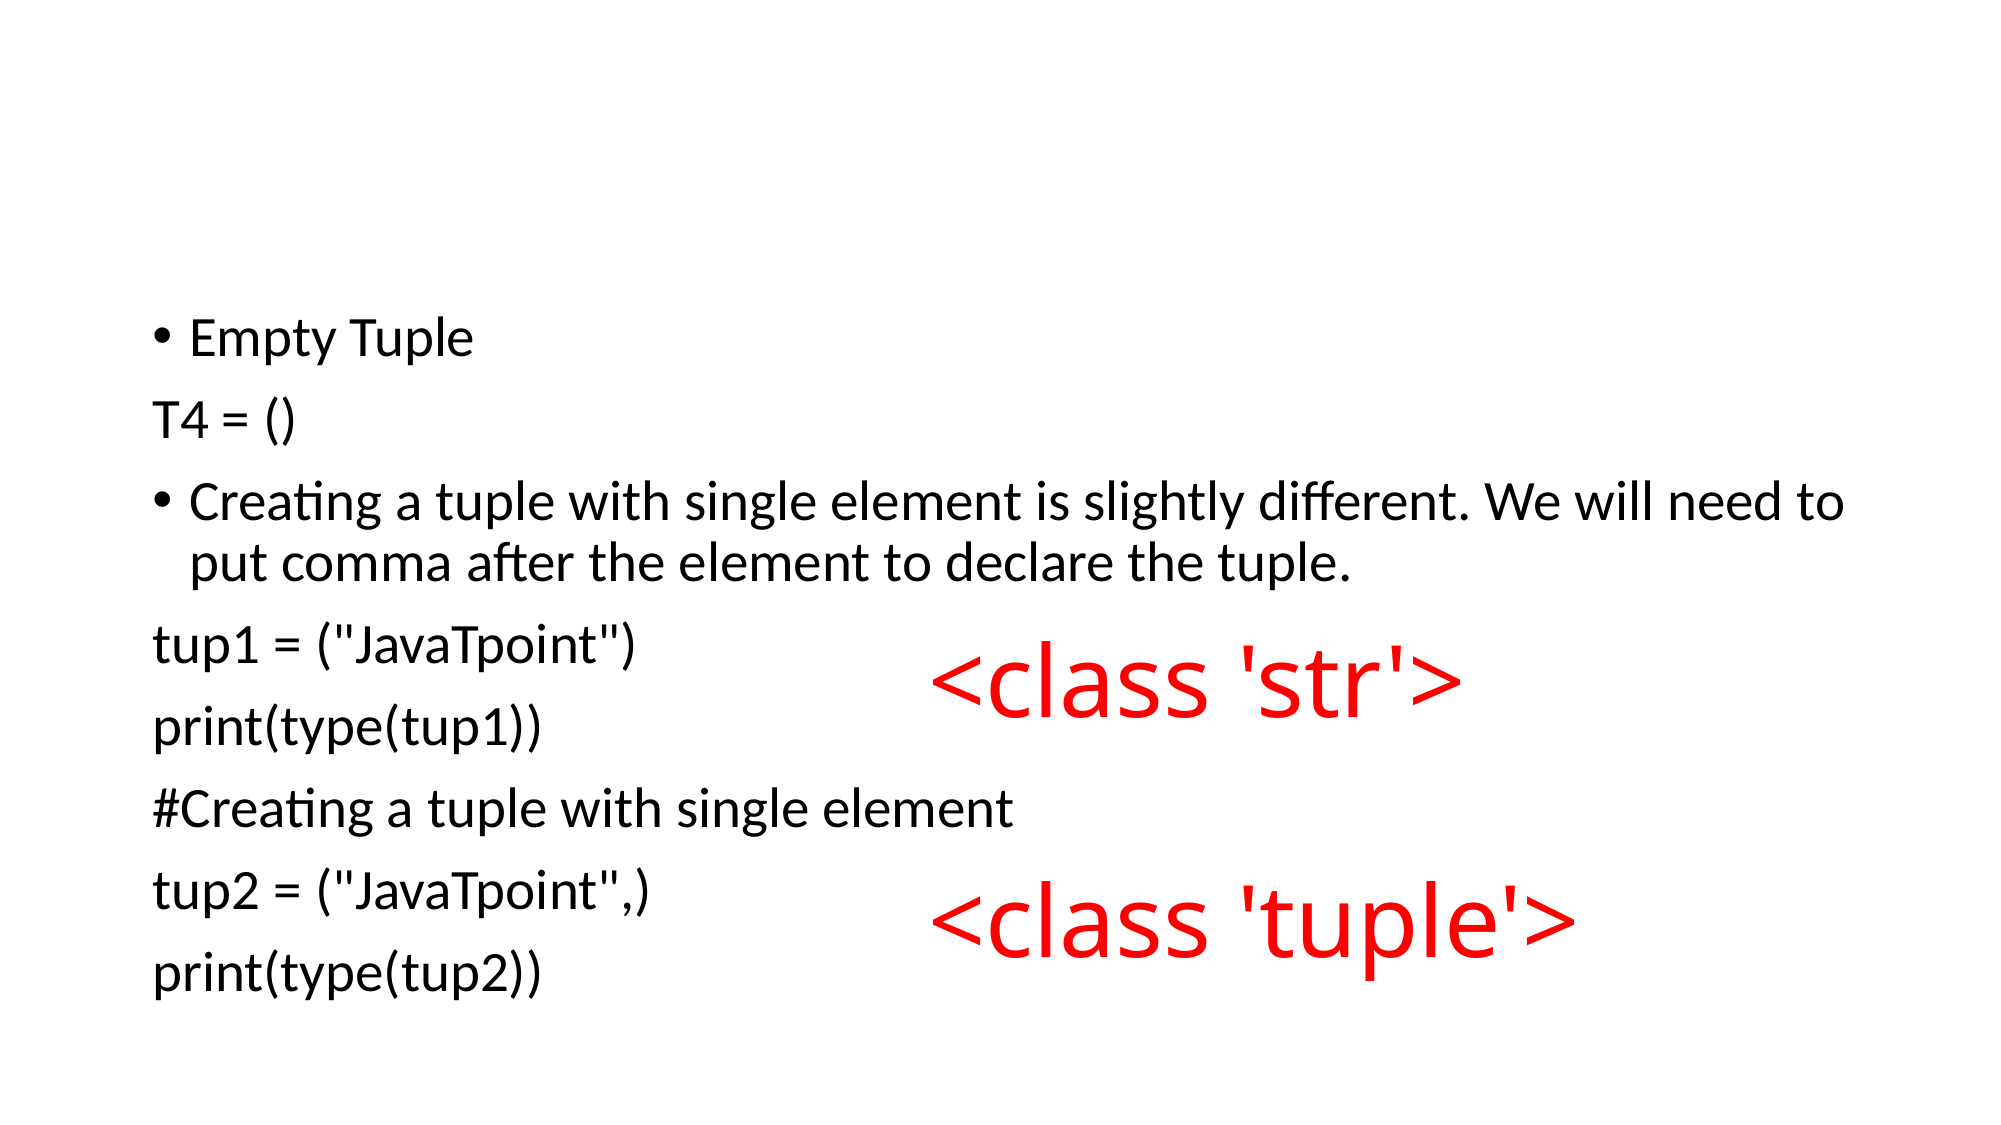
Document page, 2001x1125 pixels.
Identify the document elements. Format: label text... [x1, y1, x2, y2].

text_box <class 'str'> <class 'tuple'> [913, 610, 1618, 986]
list Empty Tuple T4 = () Creating a tuple with single element is slightly different. We will need to put comma after the element to declare the tuple. tup1 = ("JavaTpoint") print(type(tup1)) #Creating a tuple with single element tup2 = ("JavaTpoint",) print(type(tup2)) [137, 299, 1863, 1014]
